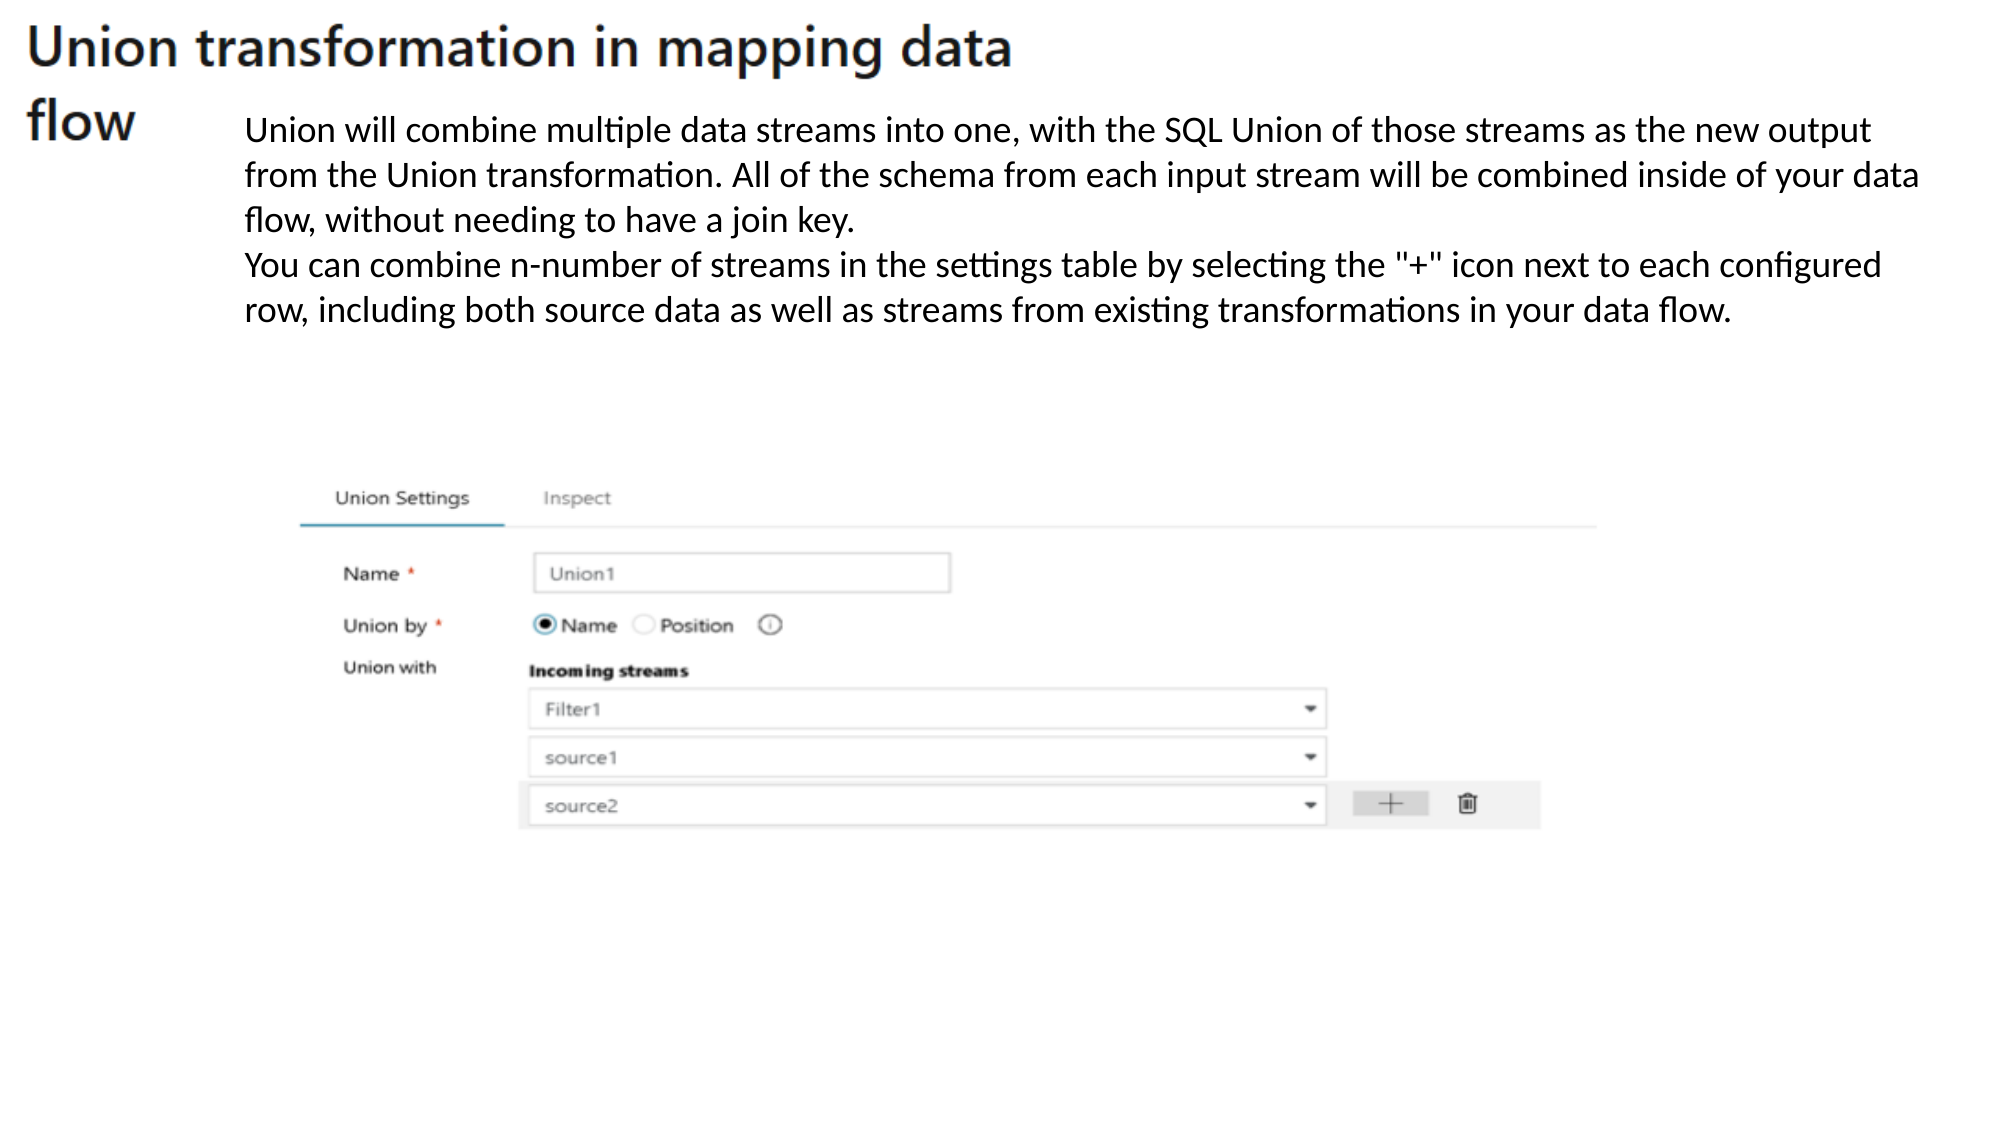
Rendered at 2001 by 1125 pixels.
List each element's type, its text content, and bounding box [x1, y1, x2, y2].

picture [17, 0, 1023, 150]
picture [286, 462, 1599, 881]
text_box Union will combine multiple data streams into one, with the SQL Union of those streams as the new output from the Union transformation. All of the schema from each input stream will be combined inside of your data flow, without needing to have a join key. You can combine n-number of streams in the settings table by selecting the "+" icon next to each configured row, including both source data as well as streams from existing transformations in your data flow. [229, 97, 1955, 382]
